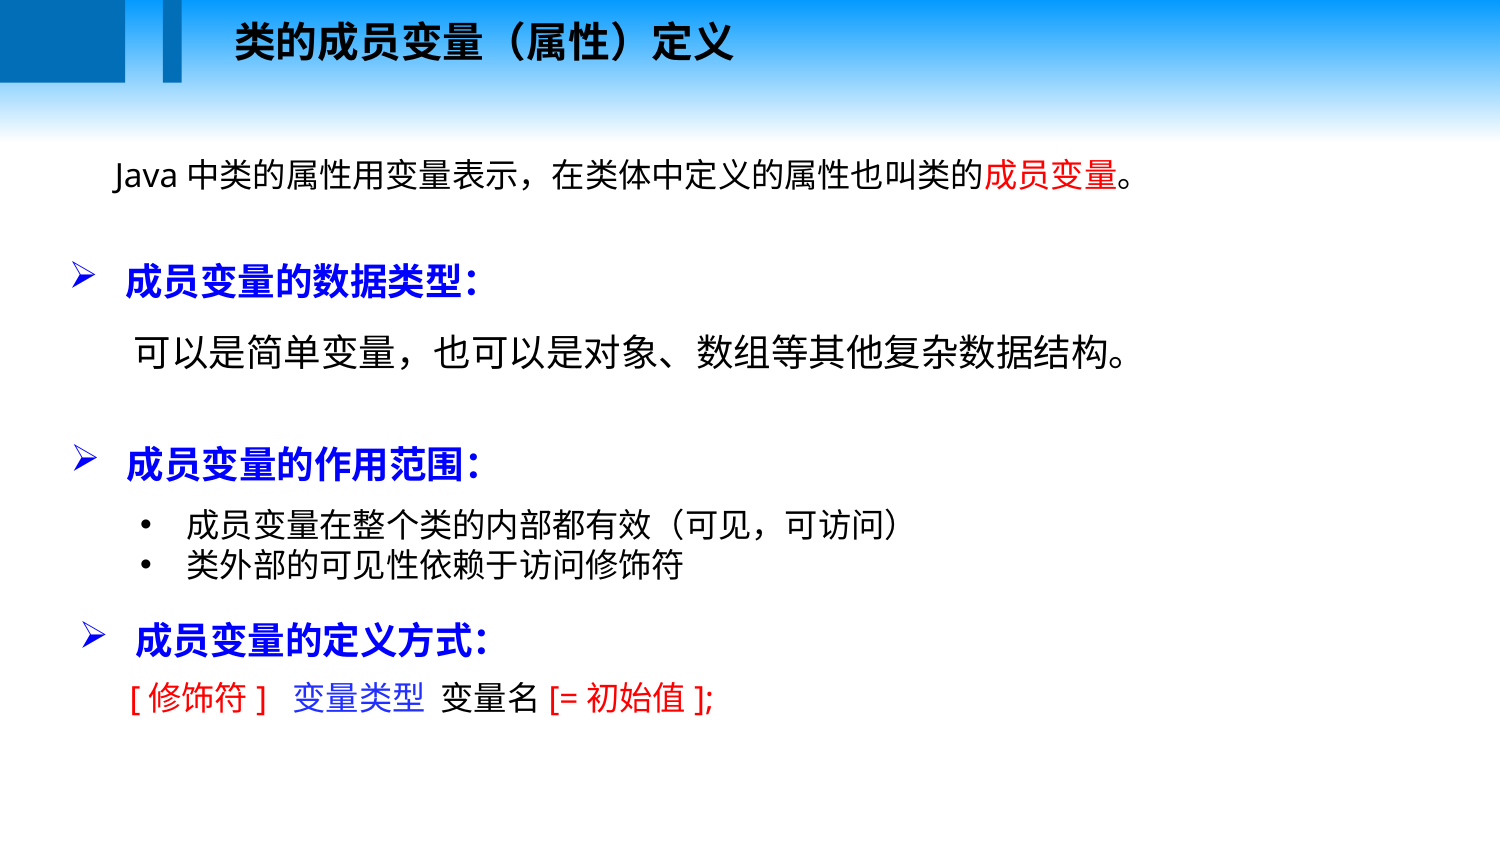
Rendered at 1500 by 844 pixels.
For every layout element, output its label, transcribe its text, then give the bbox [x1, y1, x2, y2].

text_box 成员变量在整个类的内部都有效（可见，可访问） 类外部的可见性依赖于访问修饰符 [125, 496, 1459, 591]
text_box 成员变量的作用范围： [55, 410, 541, 561]
text_box 可以是简单变量，也可以是对象、数组等其他复杂数据结构。 [118, 322, 1265, 382]
text_box Java中类的属性用变量表示，在类体中定义的属性也叫类的成员变量。 [100, 146, 1400, 202]
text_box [0, 0, 881, 83]
text_box 成员变量的定义方式： [64, 601, 576, 670]
text_box 成员变量的数据类型： [54, 241, 680, 310]
text_box [修饰符] 变量类型 变量名[=初始值]; [114, 669, 747, 725]
